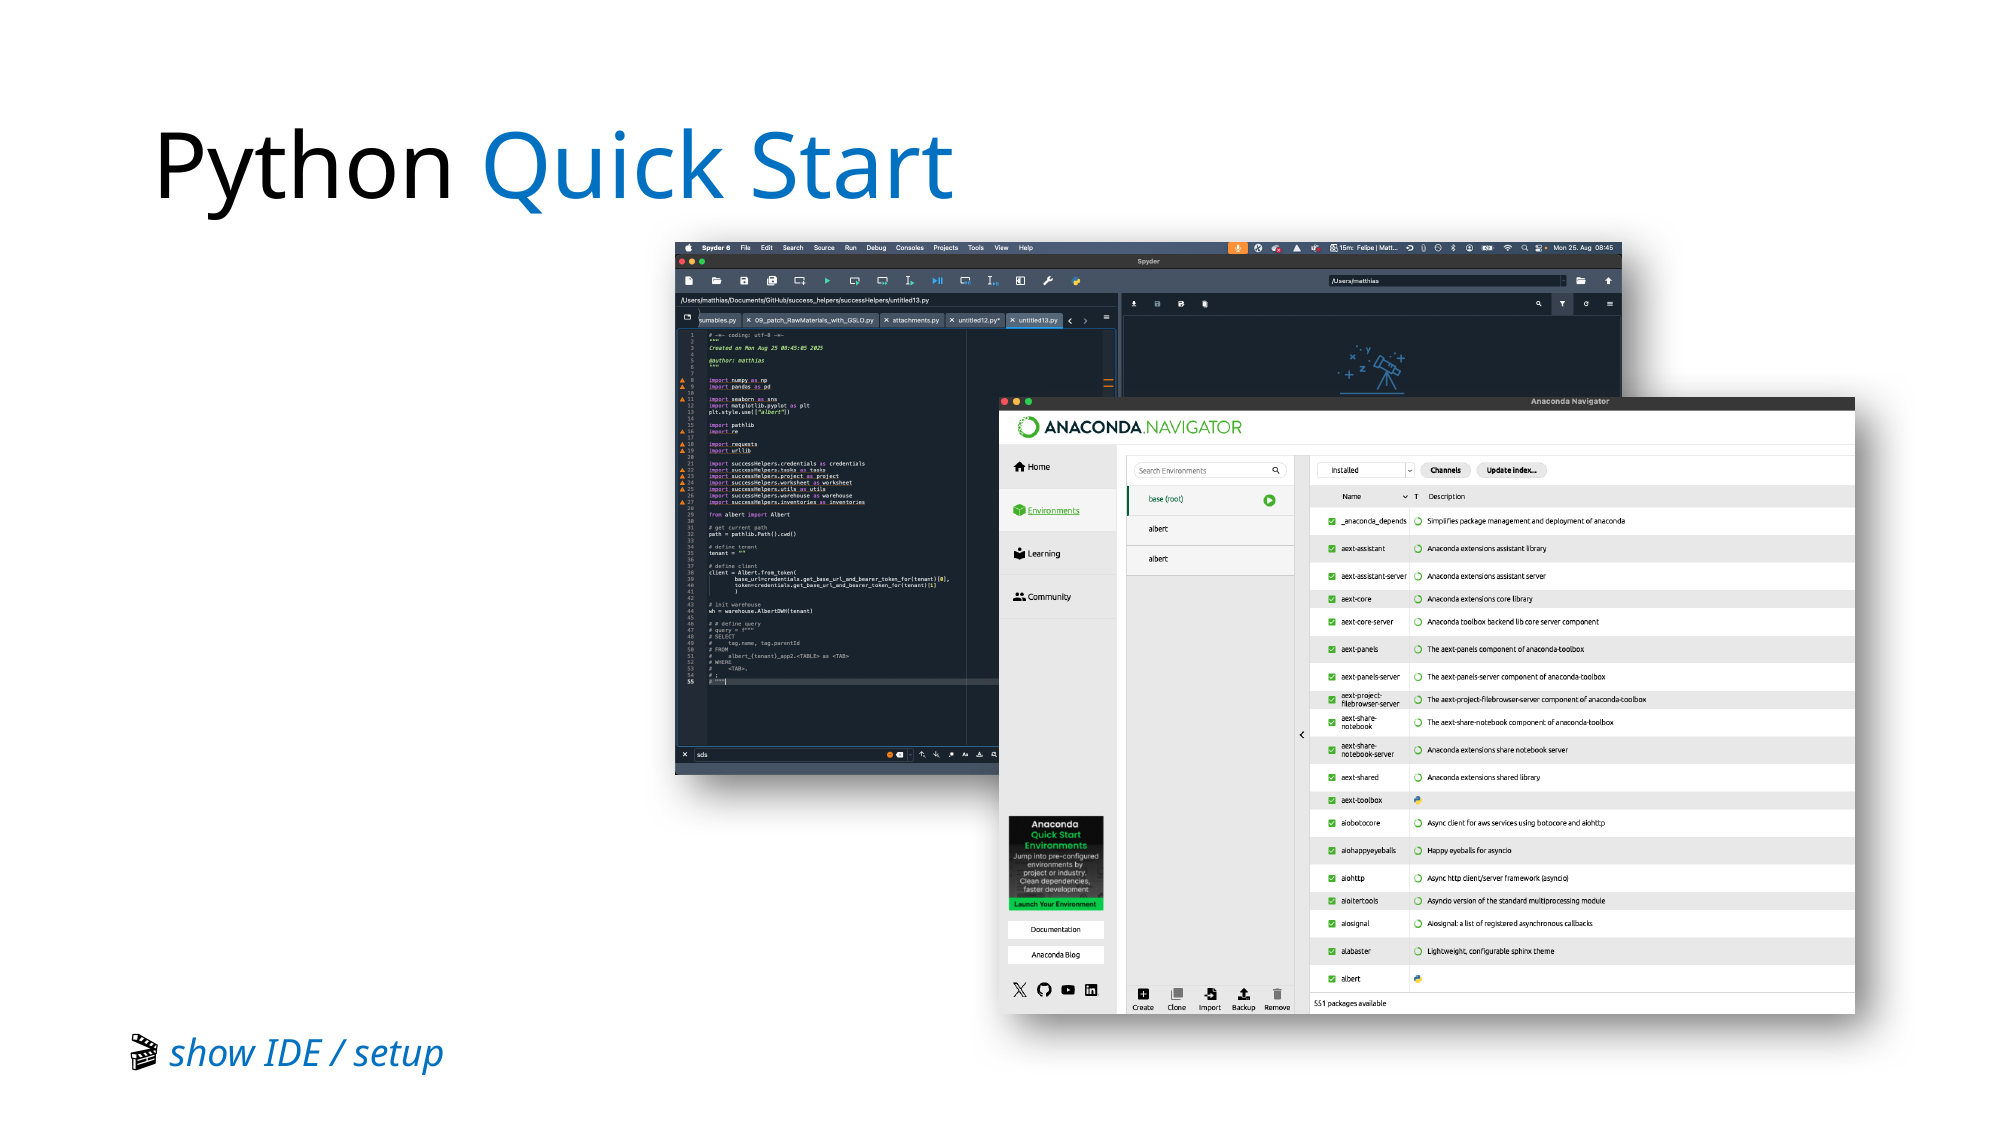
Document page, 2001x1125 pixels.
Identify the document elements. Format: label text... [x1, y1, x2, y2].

title Python Quick Start [137, 59, 1863, 278]
picture [675, 241, 1856, 1014]
text_box 🎬 show IDE / setup [114, 1021, 460, 1081]
